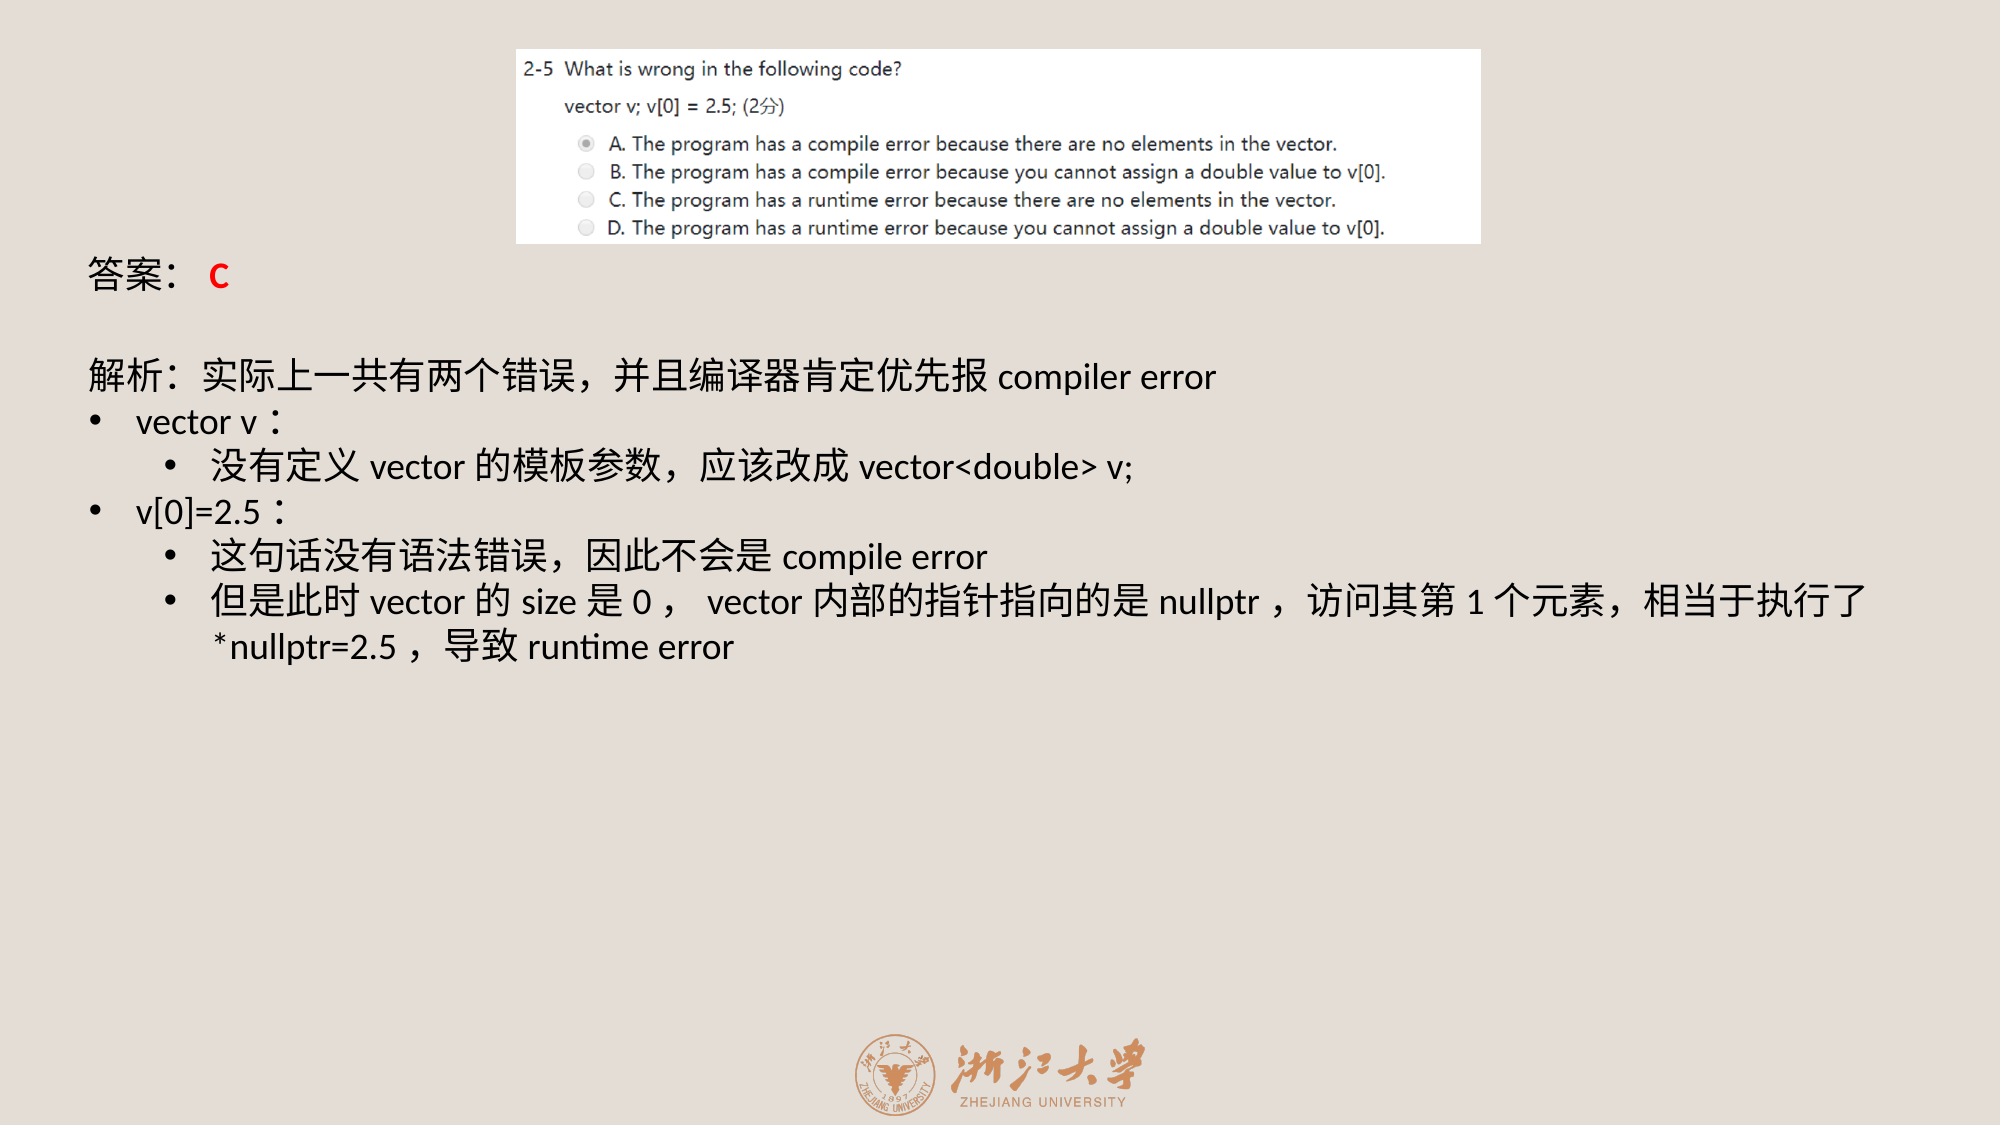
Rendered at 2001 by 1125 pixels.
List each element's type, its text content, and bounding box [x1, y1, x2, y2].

text_box 答案：C [73, 243, 1924, 304]
picture [516, 49, 1481, 244]
text_box 解析：实际上一共有两个错误，并且编译器肯定优先报compiler error vector v： 没有定义vector的模板参数，应该改成vector<double> v; v[0]=2.5： 这句话没有语法错误，因此不会是compile error 但是此时vector的size是0，vector内部的指针指向的是nullptr，访问其第1个元素，相当于执行了*nullptr=2.5，导致runtime error [74, 344, 1925, 675]
picture [855, 1034, 1145, 1116]
